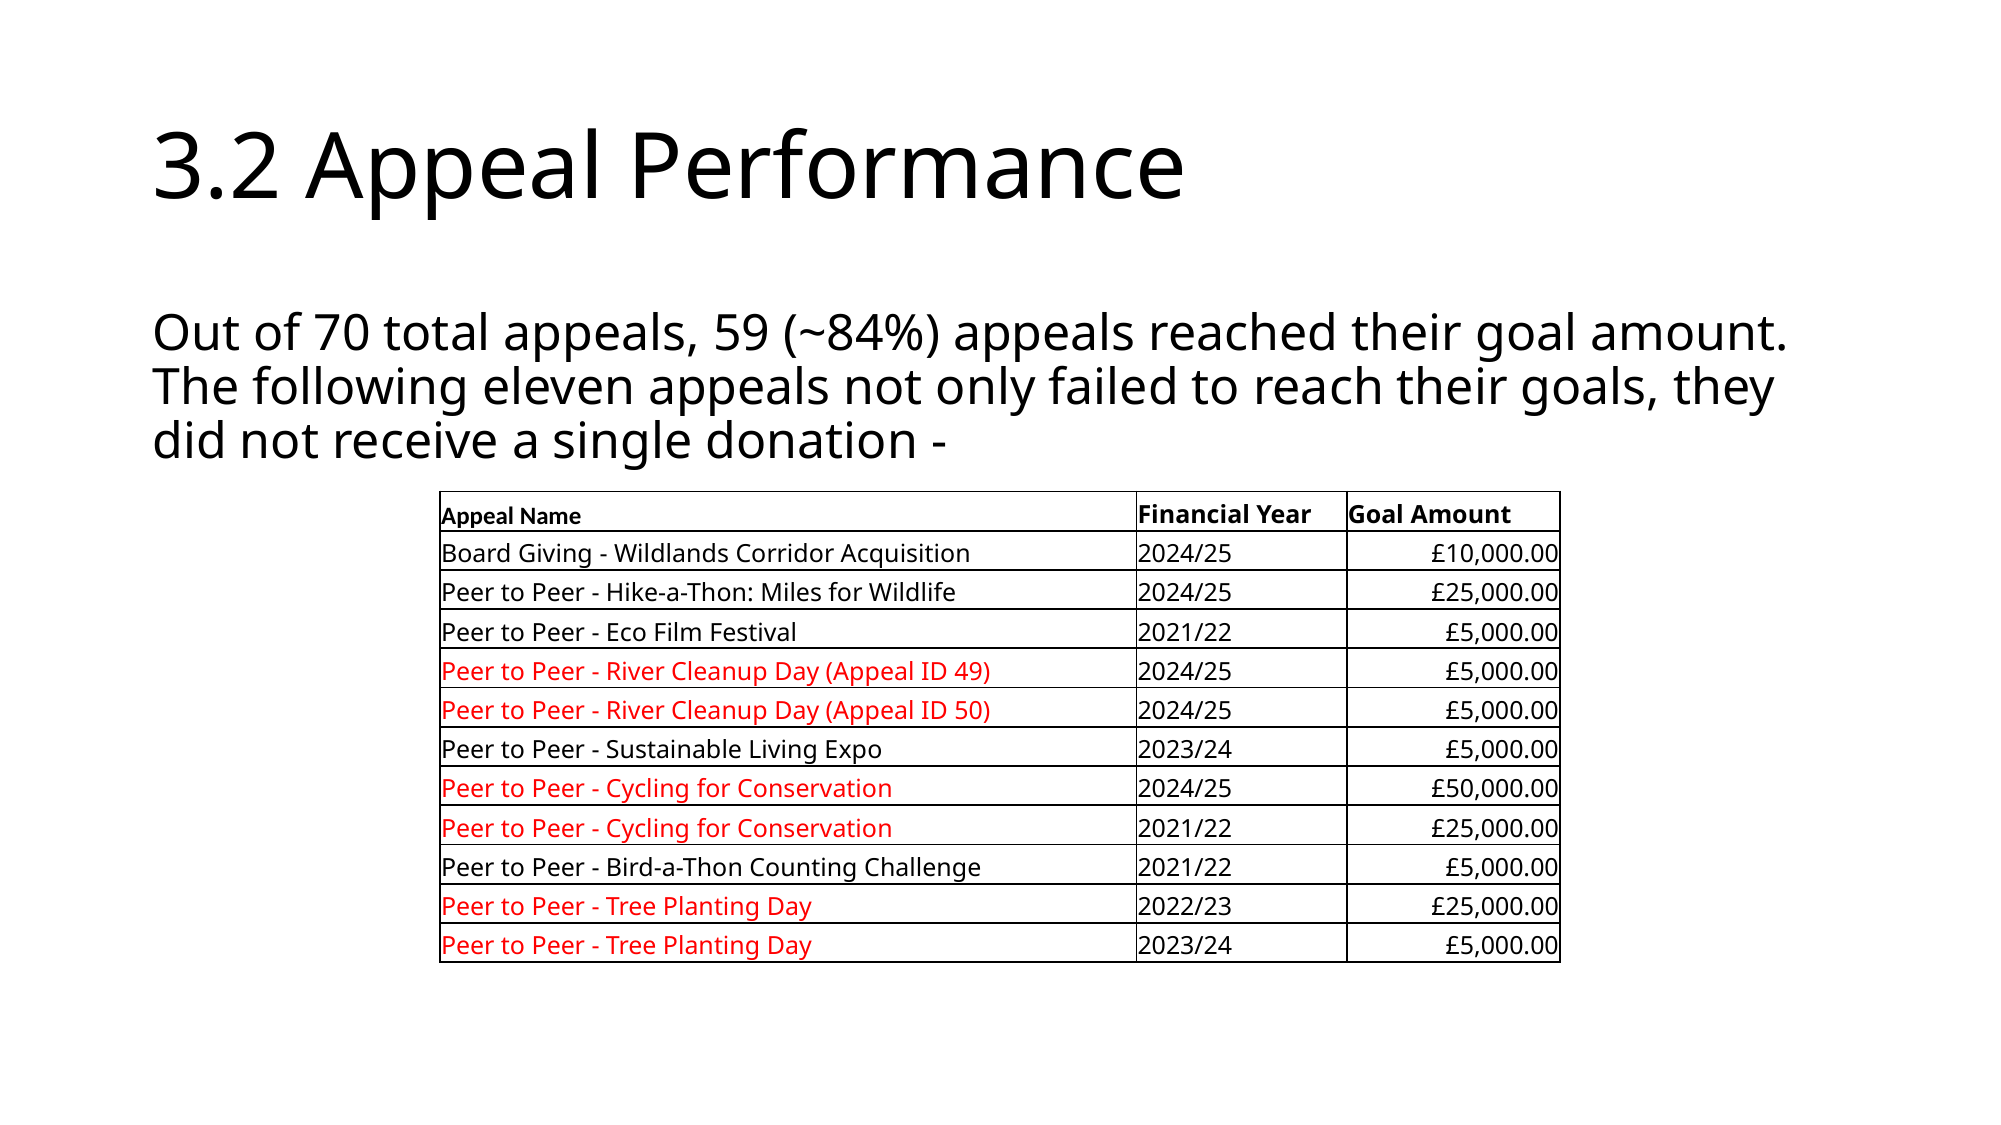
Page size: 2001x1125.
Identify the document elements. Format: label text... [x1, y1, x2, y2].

table_cell Board Giving - Wildlands Corridor Acquisition [441, 532, 1136, 569]
table_cell 2023/24 [1137, 924, 1346, 961]
table_header Goal Amount [1348, 492, 1559, 530]
table_cell Peer to Peer - Bird-a-Thon Counting Challenge [441, 845, 1136, 883]
table_cell Peer to Peer - Cycling for Conservation [441, 767, 1136, 804]
table_cell £5,000.00 [1348, 649, 1559, 687]
table_cell £5,000.00 [1348, 845, 1559, 883]
table_cell £25,000.00 [1348, 571, 1559, 608]
table_cell 2021/22 [1137, 610, 1346, 647]
table_cell £25,000.00 [1348, 806, 1559, 844]
table_cell 2021/22 [1137, 845, 1346, 883]
table_cell £5,000.00 [1348, 610, 1559, 647]
table_cell Peer to Peer - Tree Planting Day [441, 885, 1136, 922]
table_cell Peer to Peer - Tree Planting Day [441, 924, 1136, 961]
table_cell 2022/23 [1137, 885, 1346, 922]
table_cell Peer to Peer - Cycling for Conservation [441, 806, 1136, 844]
table_cell 2023/24 [1137, 728, 1346, 765]
table_cell £5,000.00 [1348, 924, 1559, 961]
list Out of 70 total appeals, 59 (~84%) appeals reached their goal amount. The following eleven appeals not only failed to reach their goals, they did not receive a single donation - [137, 299, 1863, 1014]
table_cell £50,000.00 [1348, 767, 1559, 804]
table_cell £5,000.00 [1348, 688, 1559, 726]
table_cell Peer to Peer - River Cleanup Day (Appeal ID 50) [441, 688, 1136, 726]
table_cell £25,000.00 [1348, 885, 1559, 922]
table_cell 2024/25 [1137, 649, 1346, 687]
title 3.2 Appeal Performance [137, 59, 1863, 278]
table_cell 2021/22 [1137, 806, 1346, 844]
table_cell 2024/25 [1137, 571, 1346, 608]
table_cell £10,000.00 [1348, 532, 1559, 569]
table_cell Peer to Peer - Sustainable Living Expo [441, 728, 1136, 765]
table_cell Peer to Peer - Eco Film Festival [441, 610, 1136, 647]
table_header Financial Year [1137, 492, 1346, 530]
table_cell £5,000.00 [1348, 728, 1559, 765]
table_cell 2024/25 [1137, 767, 1346, 804]
table_cell Peer to Peer - River Cleanup Day (Appeal ID 49) [441, 649, 1136, 687]
table_header Appeal Name [441, 492, 1136, 530]
table_cell 2024/25 [1137, 532, 1346, 569]
table_cell Peer to Peer - Hike-a-Thon: Miles for Wildlife [441, 571, 1136, 608]
table_cell 2024/25 [1137, 688, 1346, 726]
